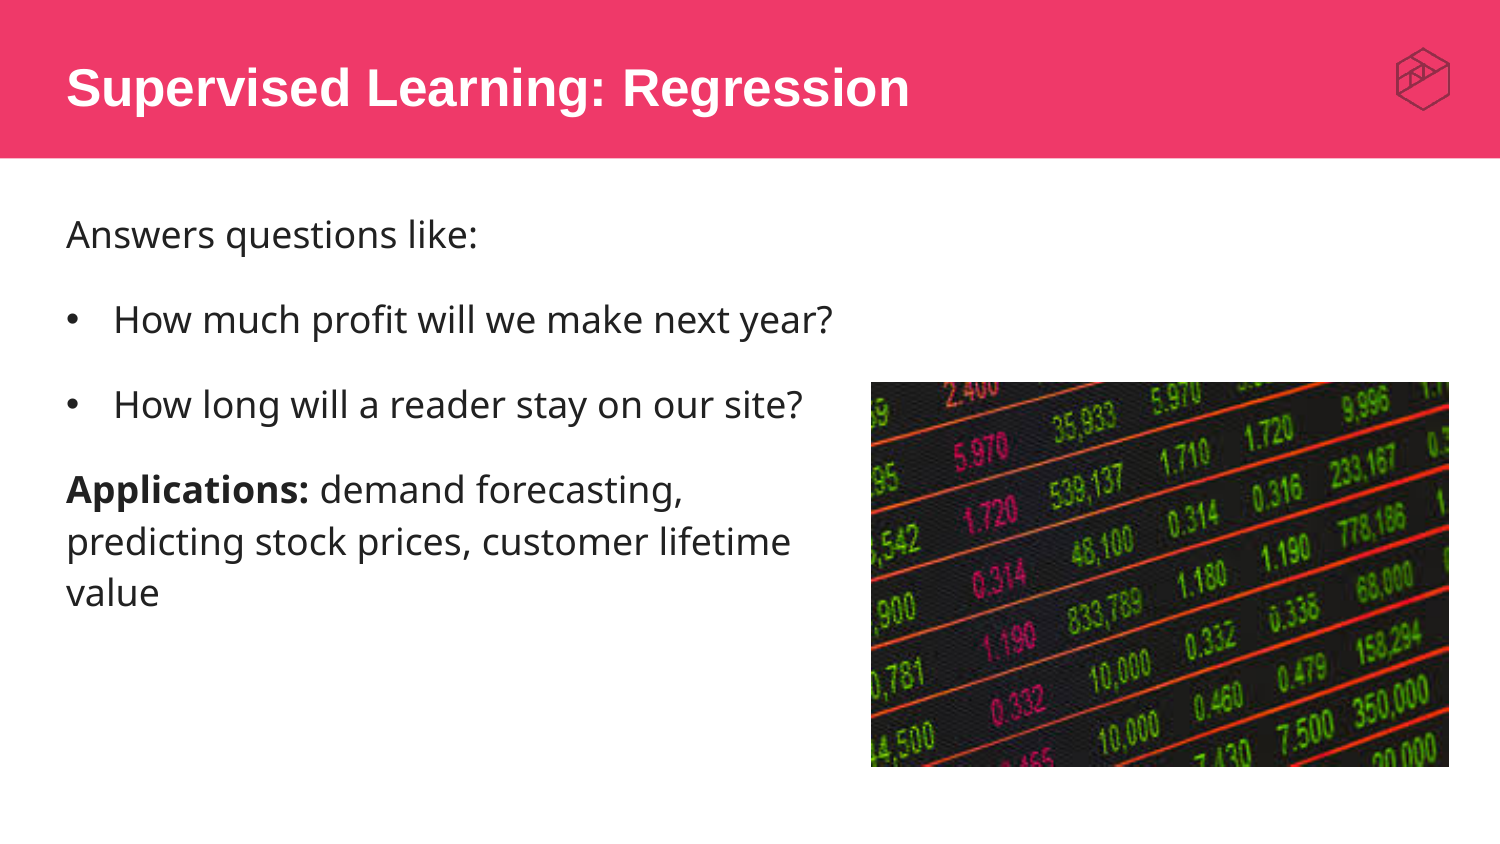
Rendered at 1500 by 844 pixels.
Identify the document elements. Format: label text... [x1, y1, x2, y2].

title Supervised Learning: Regression [50, 37, 1450, 133]
list Answers questions like: How much profit will we make next year? How long will a reader stay on our site? Applications: demand forecasting, predicting stock prices, customer lifetime value [50, 188, 872, 750]
picture [870, 382, 1450, 767]
picture [1396, 47, 1451, 111]
